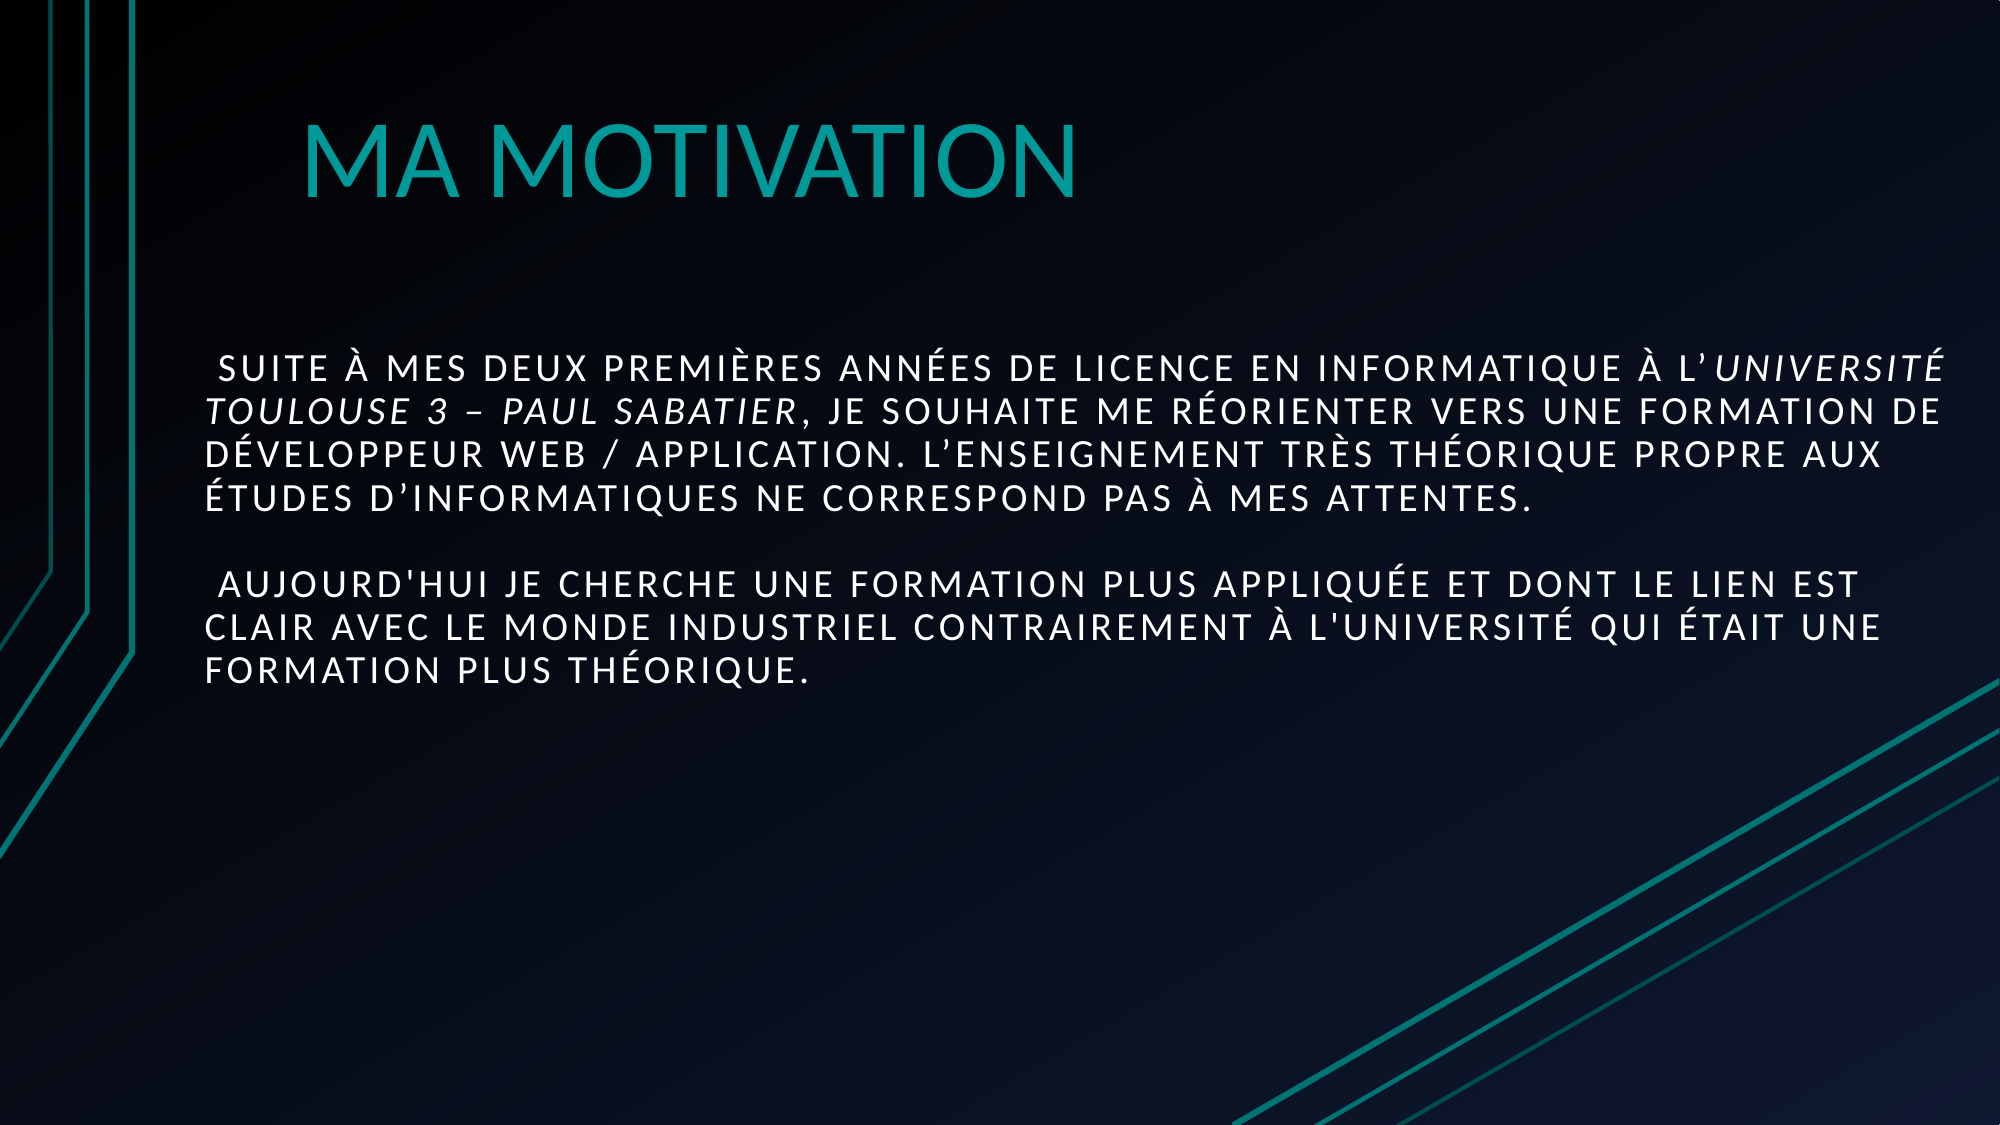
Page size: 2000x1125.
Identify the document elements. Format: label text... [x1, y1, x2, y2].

title MA MOTIVATION [279, 90, 1746, 232]
list Suite à mes deux premières années de licence en informatique à l’Université Toulouse 3 – Paul Sabatier, je souhaite me réorienter vers une FORMATION de développeur web / APPLICATION. L’enseignement très théorique propre aux études d’informatiques ne correspond pas à mes attentes. Aujourd'hui je cherche une formation plus appliquée et dont le lien est clair avec le monde industriel contrairement à l'université qui était une formation plus théorique. [184, 302, 1981, 929]
